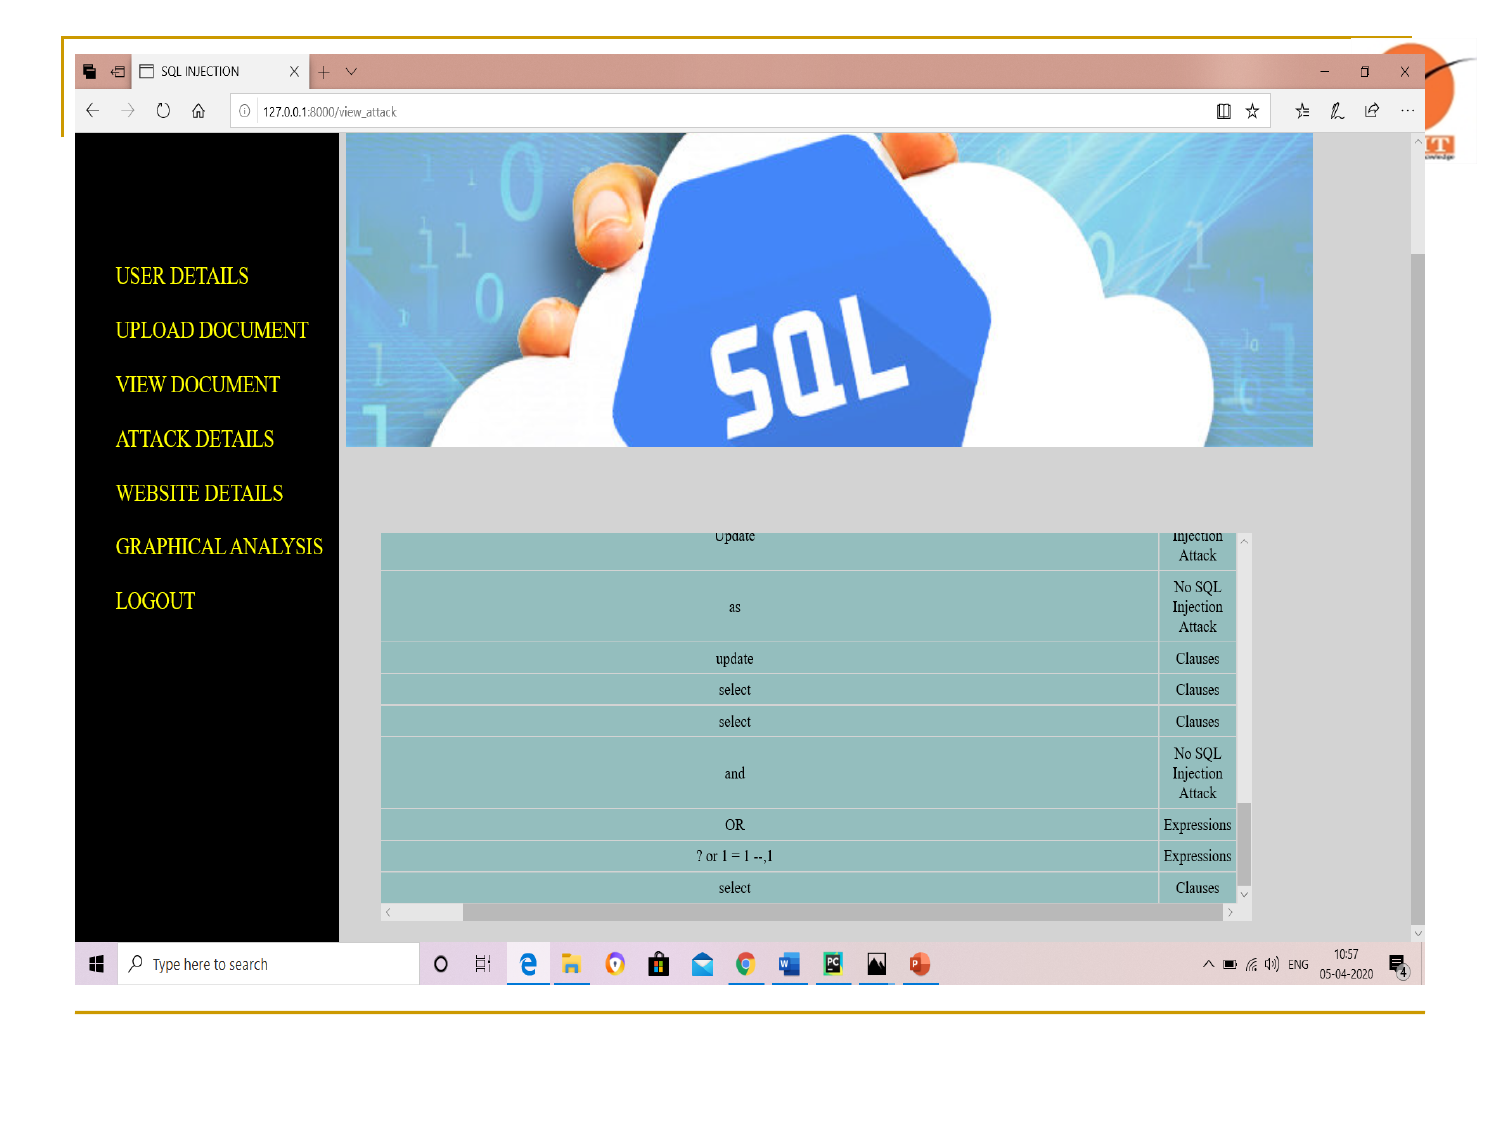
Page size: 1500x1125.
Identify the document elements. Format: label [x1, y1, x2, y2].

picture [74, 37, 1478, 985]
